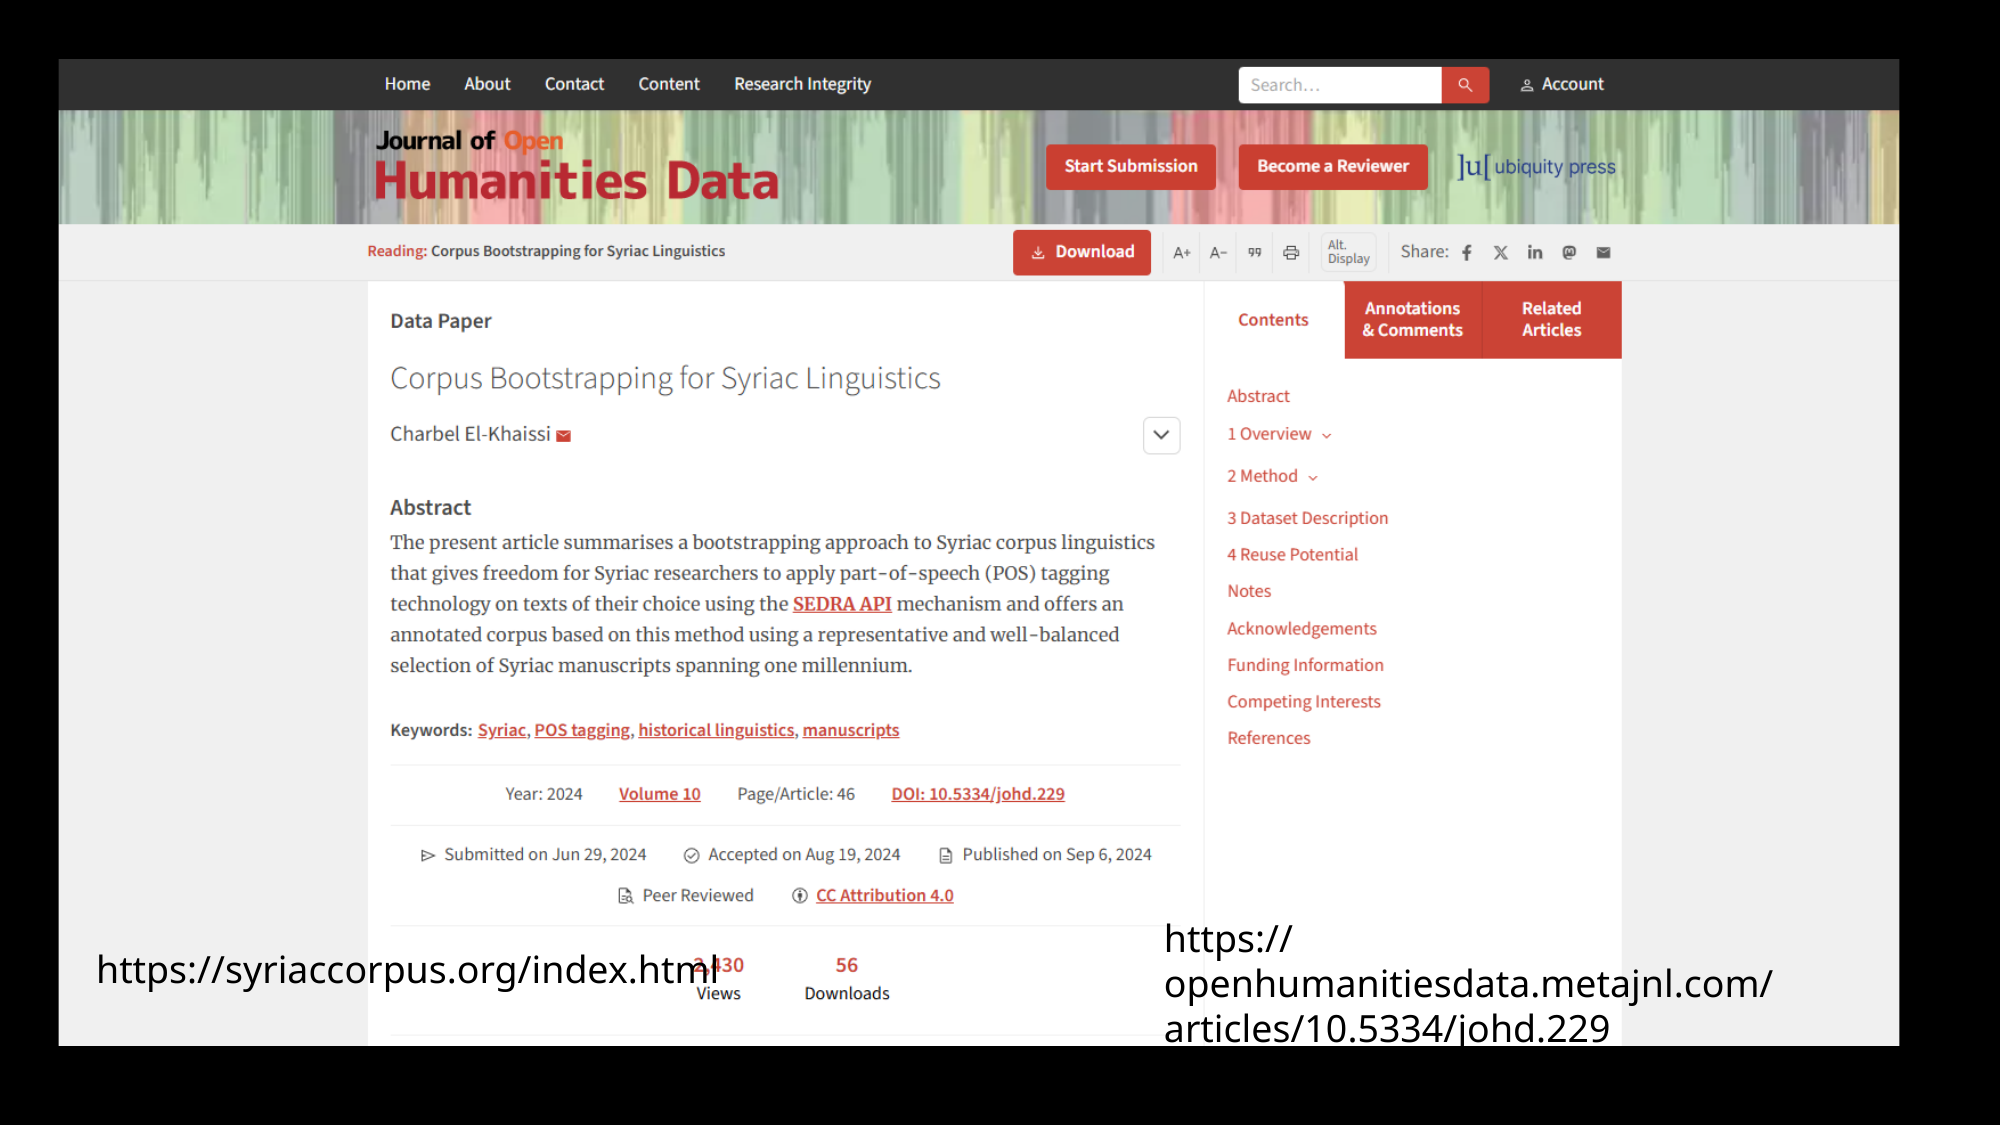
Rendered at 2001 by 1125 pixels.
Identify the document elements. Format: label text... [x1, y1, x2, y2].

text_box https://openhumanitiesdata.metajnl.com/articles/10.5334/johd.229 [1149, 1046, 1863, 1057]
picture [58, 58, 1900, 1046]
